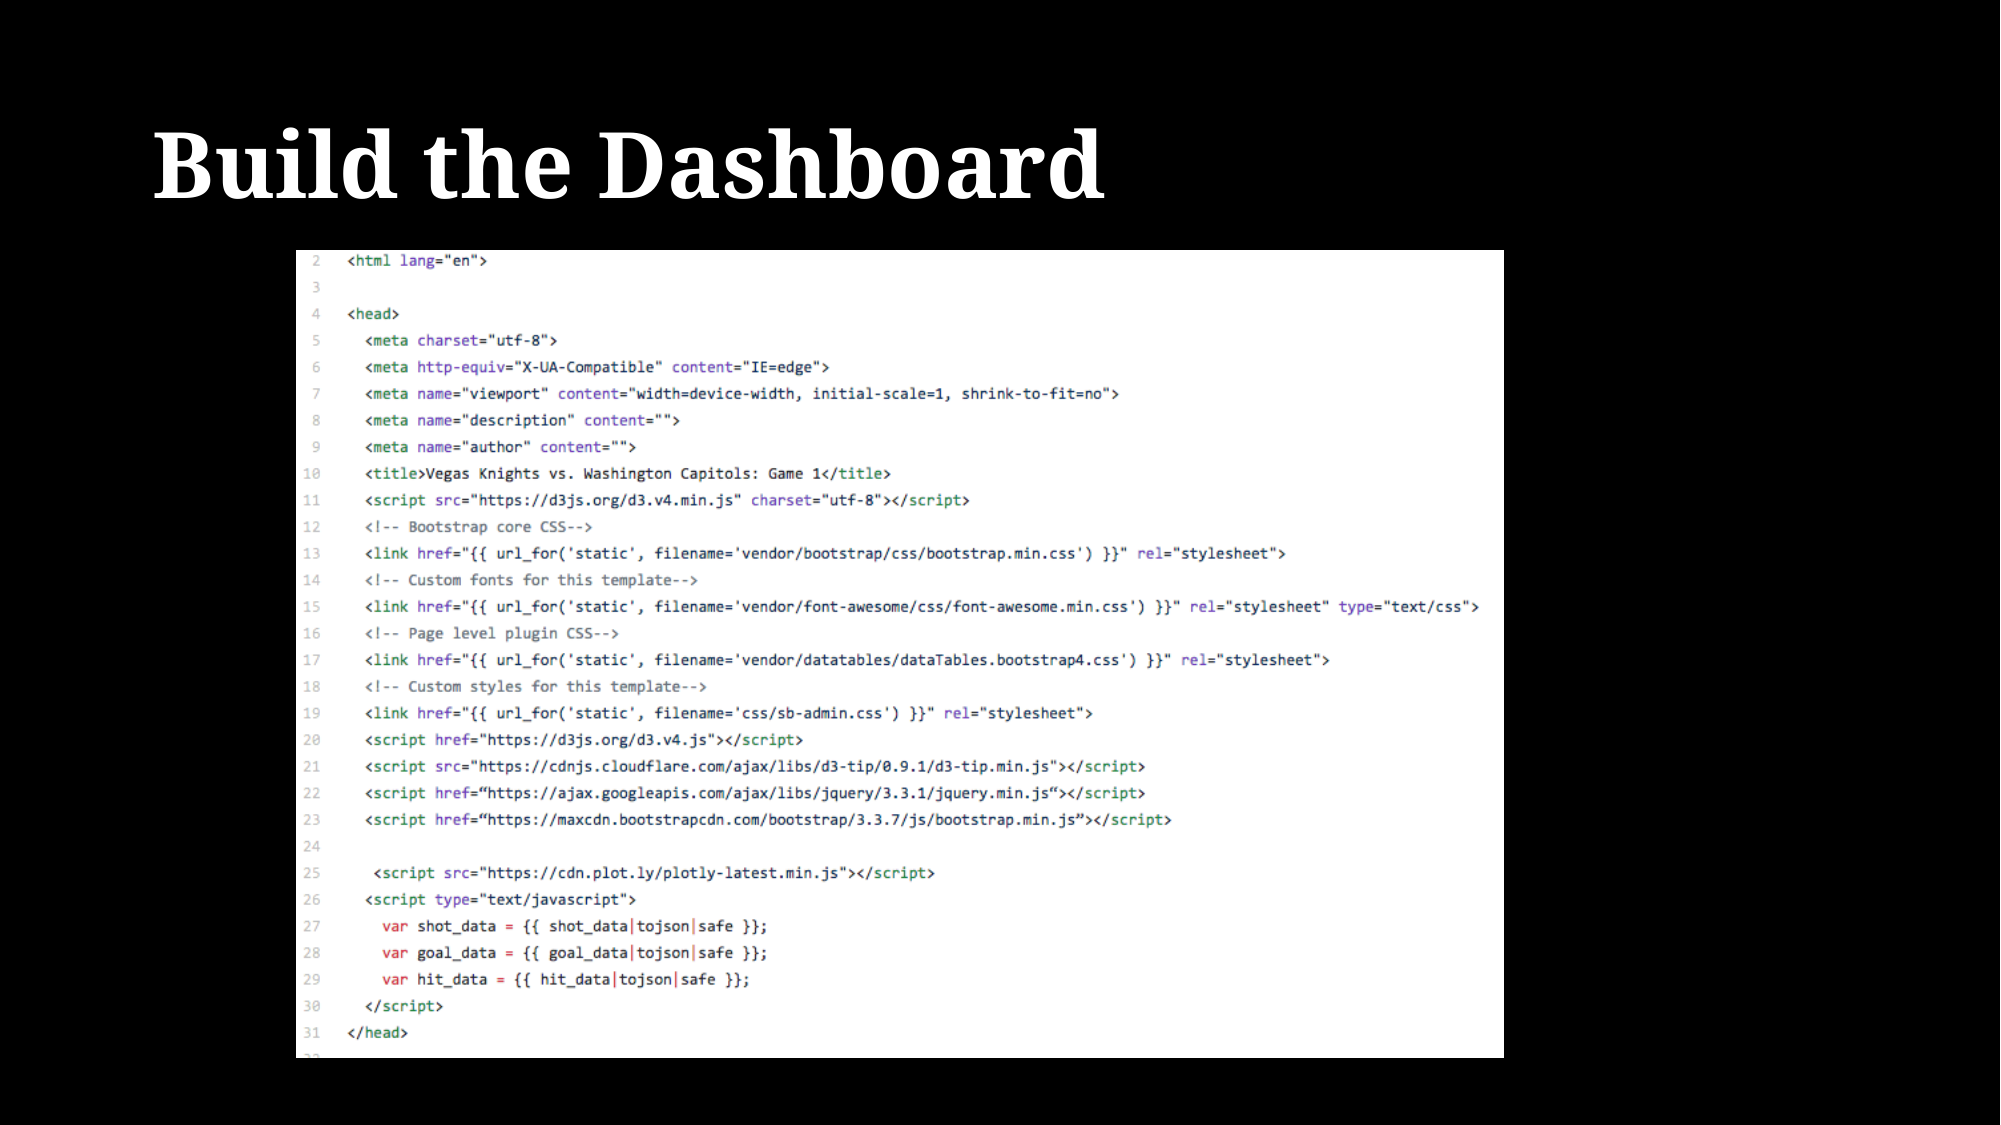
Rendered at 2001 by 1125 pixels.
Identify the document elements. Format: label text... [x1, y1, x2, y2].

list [296, 250, 1504, 1058]
title Build the Dashboard [137, 59, 1863, 278]
